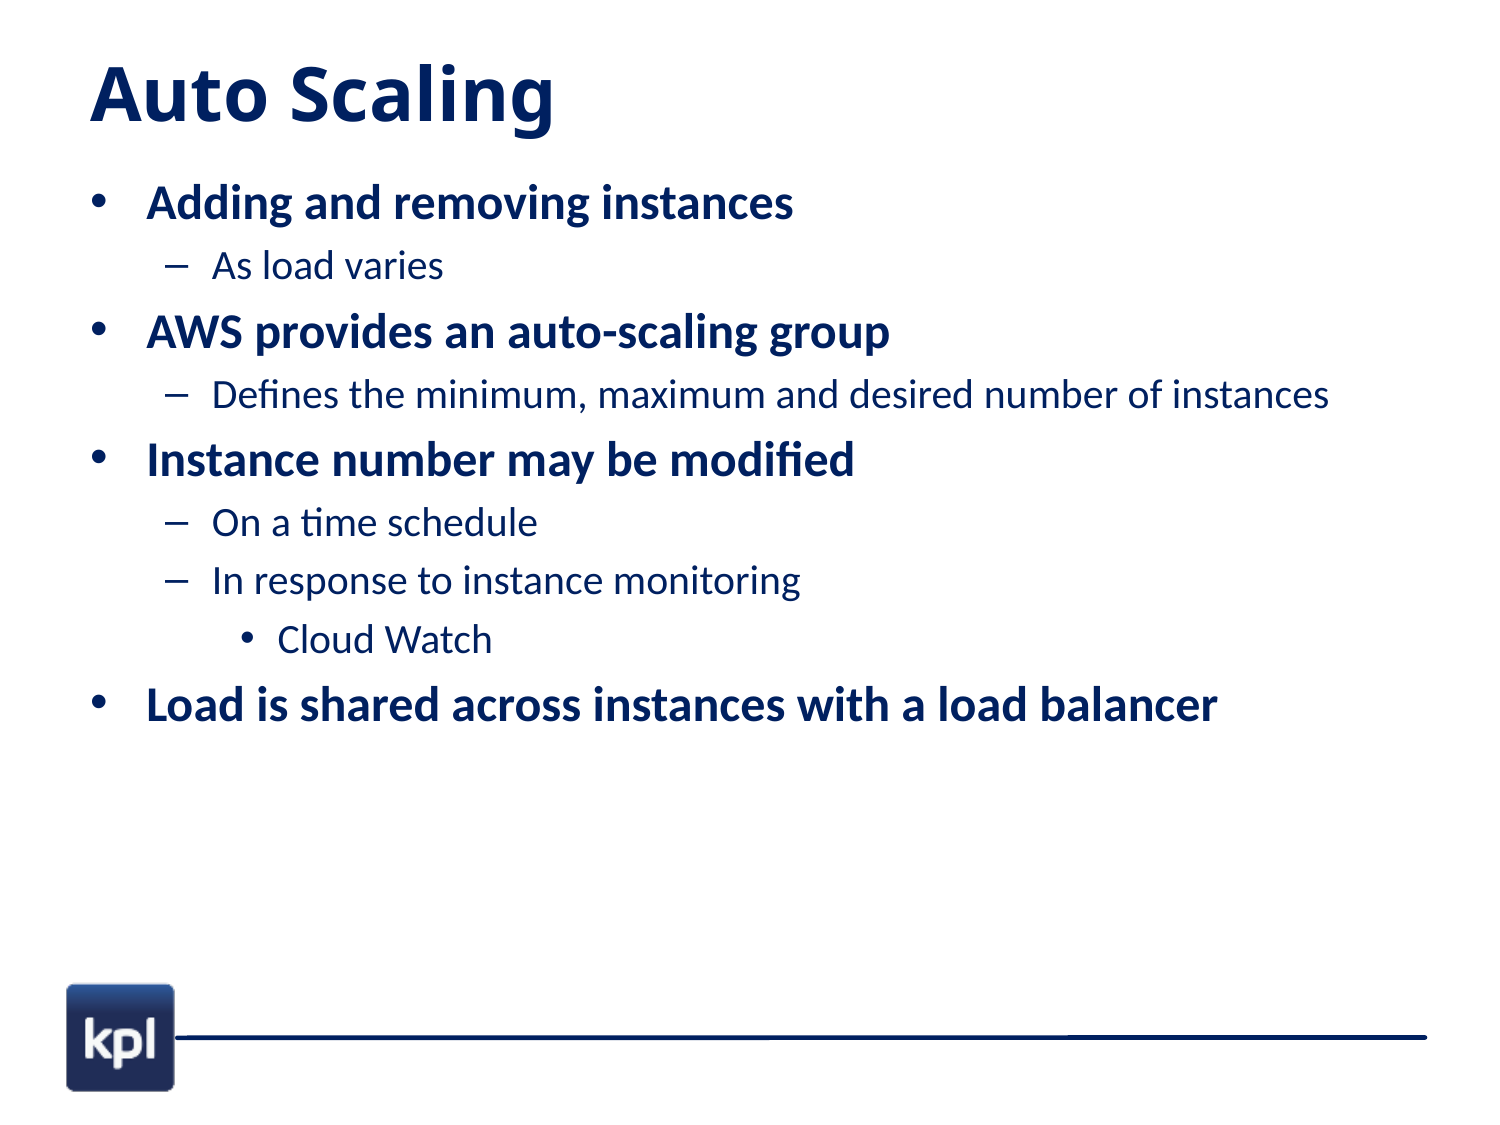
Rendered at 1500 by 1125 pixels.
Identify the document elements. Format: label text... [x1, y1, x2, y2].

picture [62, 980, 178, 1095]
title Auto Scaling [75, 45, 1471, 138]
list Adding and removing instances As load varies AWS provides an auto-scaling group Defines the minimum, maximum and desired number of instances Instance number may be modified On a time schedule In response to instance monitoring Cloud Watch Load is shared across instances with a load balancer [75, 162, 1425, 1013]
